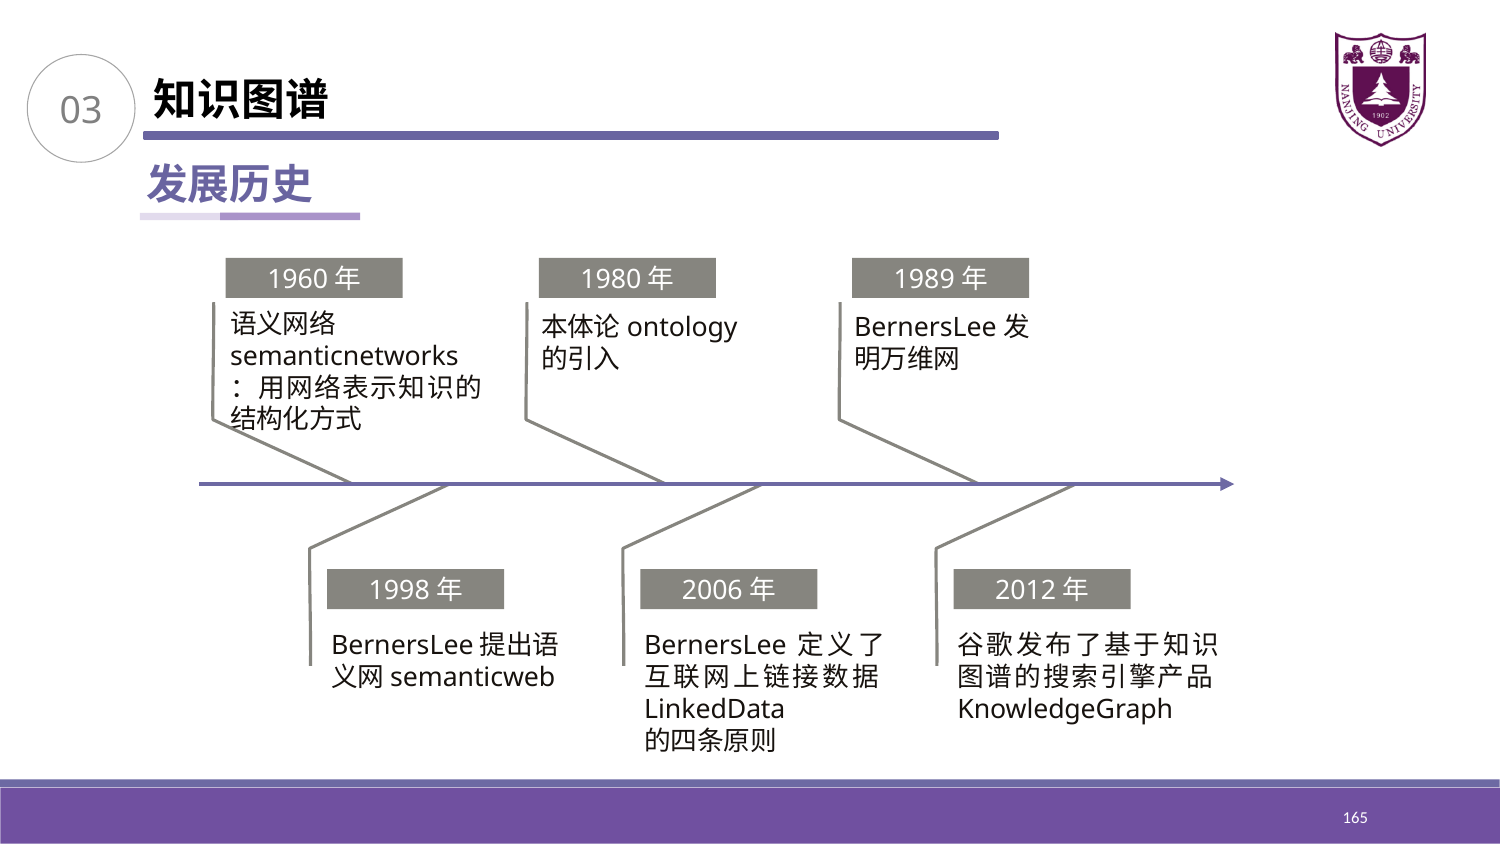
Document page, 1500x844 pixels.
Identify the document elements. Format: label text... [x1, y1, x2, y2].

slide_number 165 [1218, 794, 1380, 840]
text_box 发展历史 [131, 150, 329, 215]
text_box [219, 211, 361, 221]
text_box [934, 493, 1069, 666]
text_box 2006年 [668, 568, 819, 610]
text_box 语义网络 semanticnetworks：用网络表示知识的结构化方式 [215, 299, 497, 442]
text_box [139, 211, 239, 222]
text_box 知识图谱 [142, 66, 341, 131]
text_box BernersLee提出语义网semanticweb [316, 620, 587, 699]
text_box 1998年 [354, 568, 506, 610]
text_box BernersLee发明万维网 [842, 302, 1066, 381]
text_box 谷歌发布了基于知识图谱的搜索引擎产品KnowledgeGraph [942, 620, 1235, 731]
text_box [143, 131, 999, 140]
text_box [621, 493, 756, 666]
text_box 03 [25, 53, 137, 164]
text_box [211, 302, 351, 481]
text_box 1989年 [851, 257, 1030, 299]
text_box [524, 302, 664, 481]
text_box 1960年 [224, 257, 404, 299]
picture [1334, 31, 1427, 147]
text_box 本体论ontology的引入 [529, 302, 763, 381]
text_box 2012年 [981, 568, 1132, 610]
text_box 1980年 [538, 257, 717, 299]
text_box [308, 493, 443, 666]
text_box BernersLee定义了互联网上链接数据LinkedData 的四条原则 [629, 620, 900, 763]
text_box [837, 302, 977, 481]
